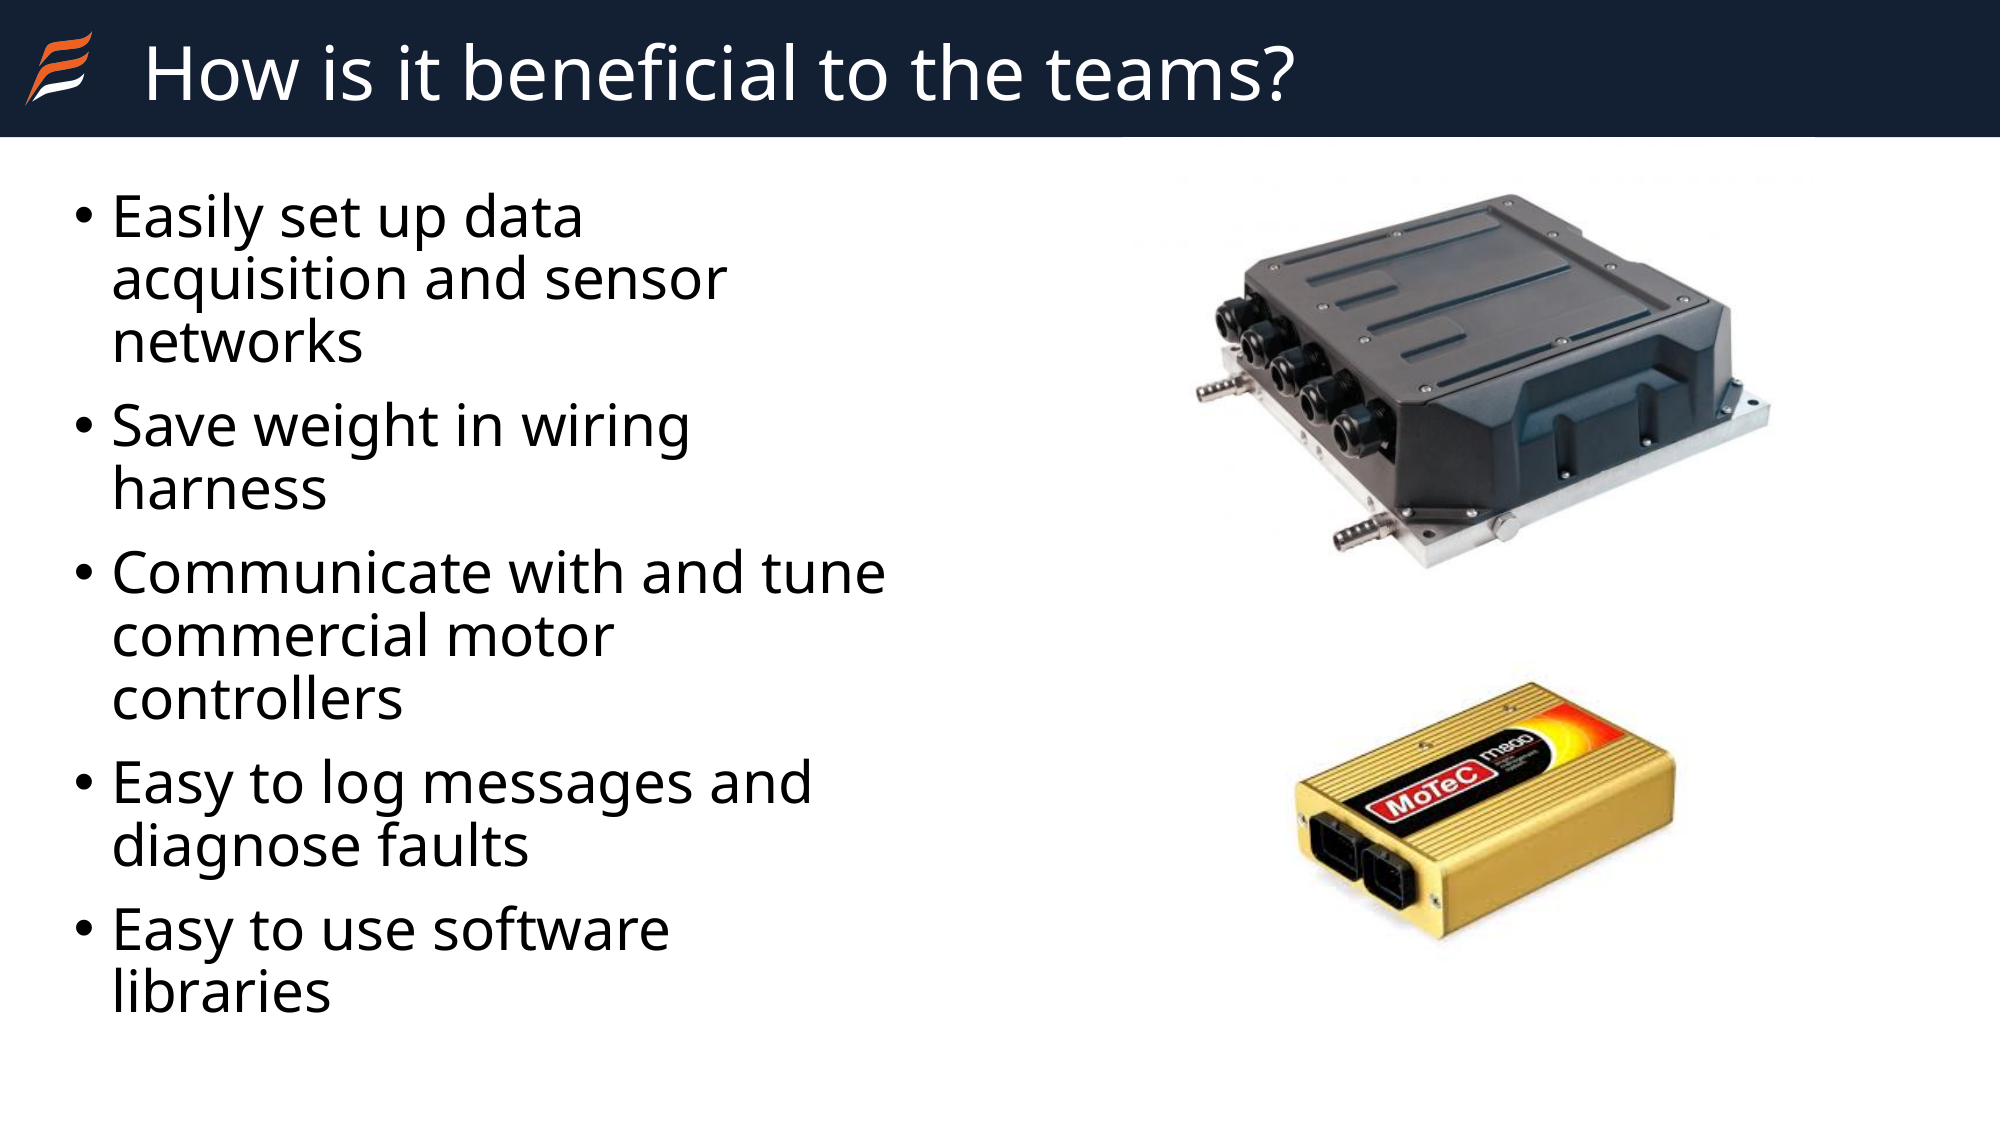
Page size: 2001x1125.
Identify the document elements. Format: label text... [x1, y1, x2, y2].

picture [1286, 661, 1692, 965]
picture [25, 31, 92, 106]
title How is it beneficial to the teams? [127, 31, 1853, 122]
list Easily set up data acquisition and sensor networks Save weight in wiring harness Communicate with and tune commercial motor controllers Easy to log messages and diagnose faults Easy to use software libraries [58, 179, 909, 1079]
picture [1123, 137, 1815, 597]
